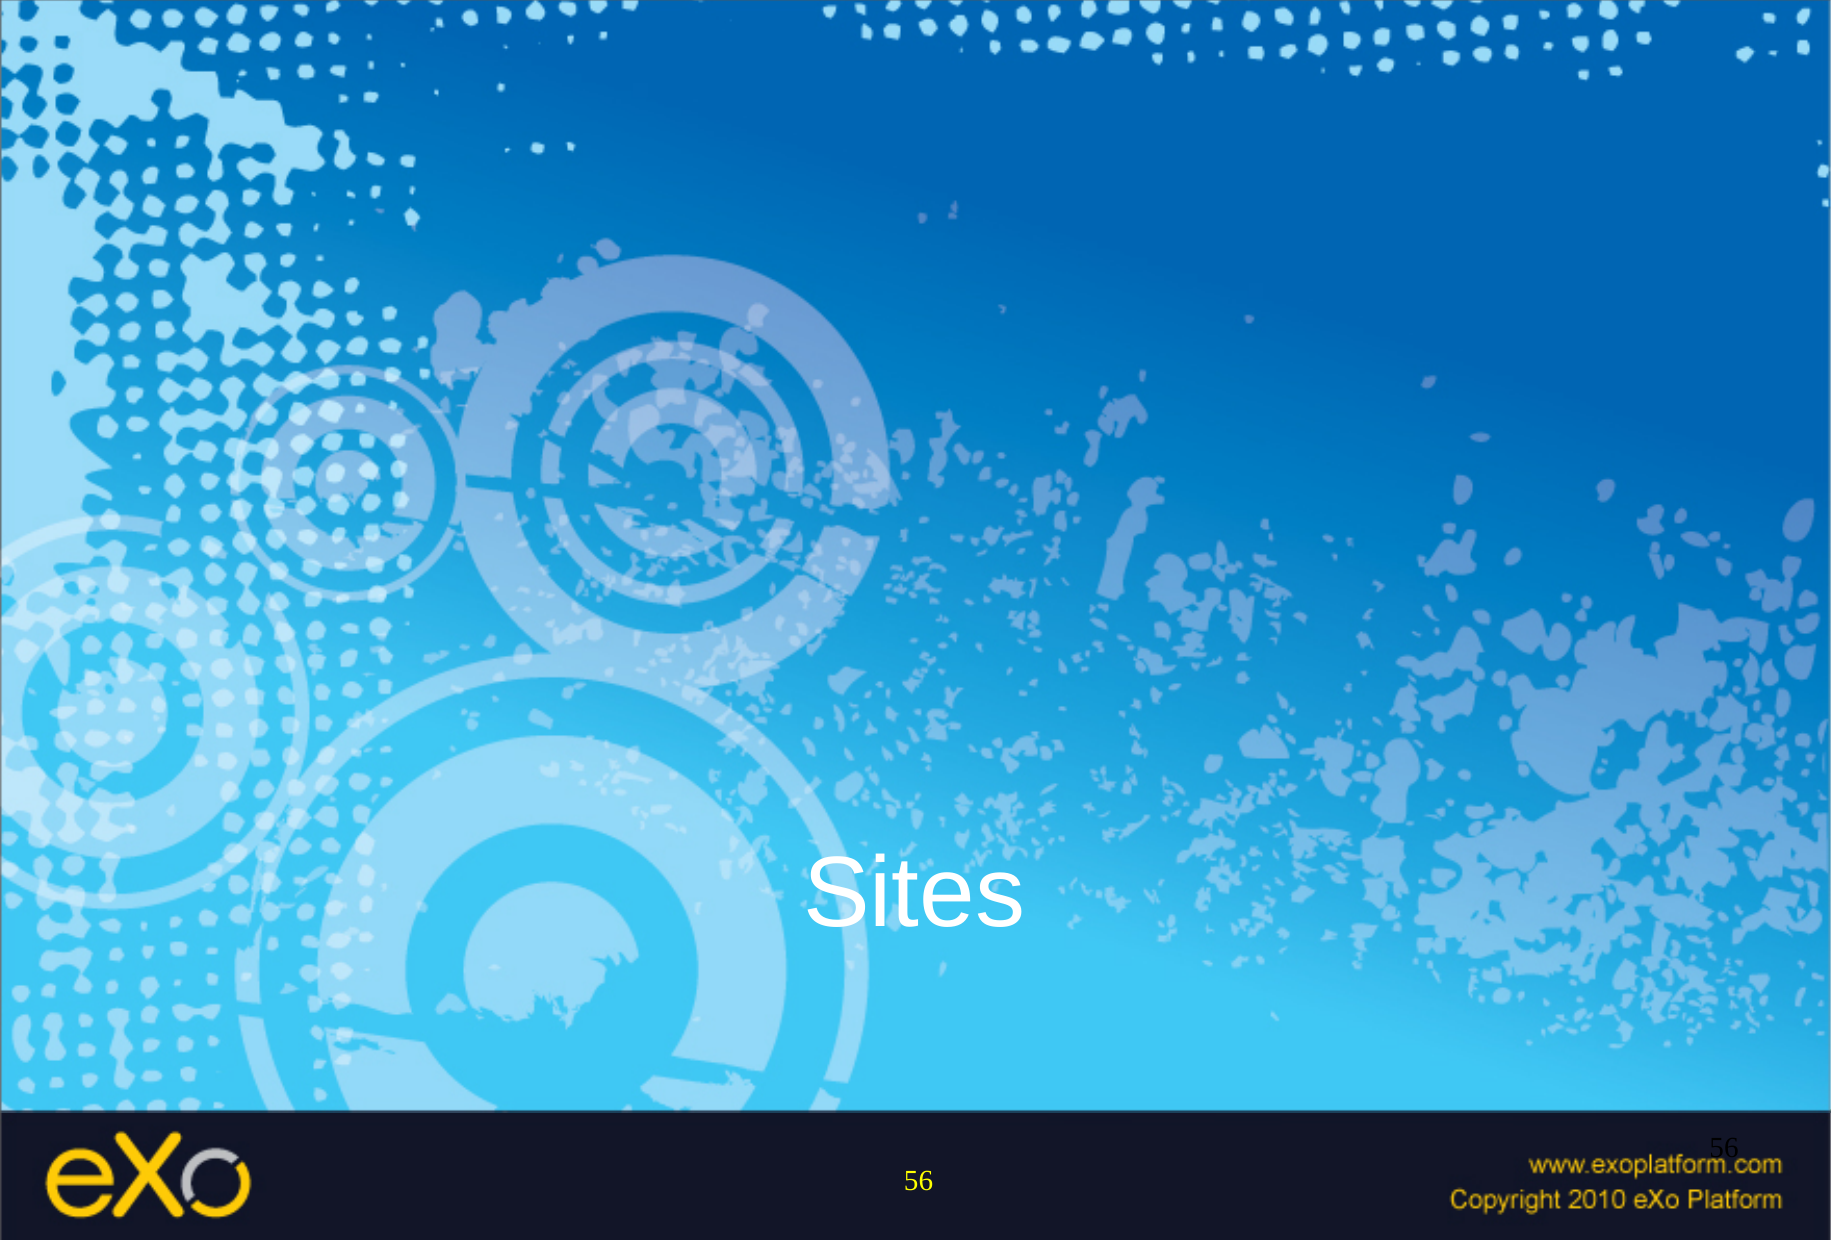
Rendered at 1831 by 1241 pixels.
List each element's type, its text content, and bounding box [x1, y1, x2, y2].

text_box 56 [1312, 1129, 1739, 1215]
picture [0, 0, 1831, 1240]
text_box Sites [90, 769, 1738, 1015]
